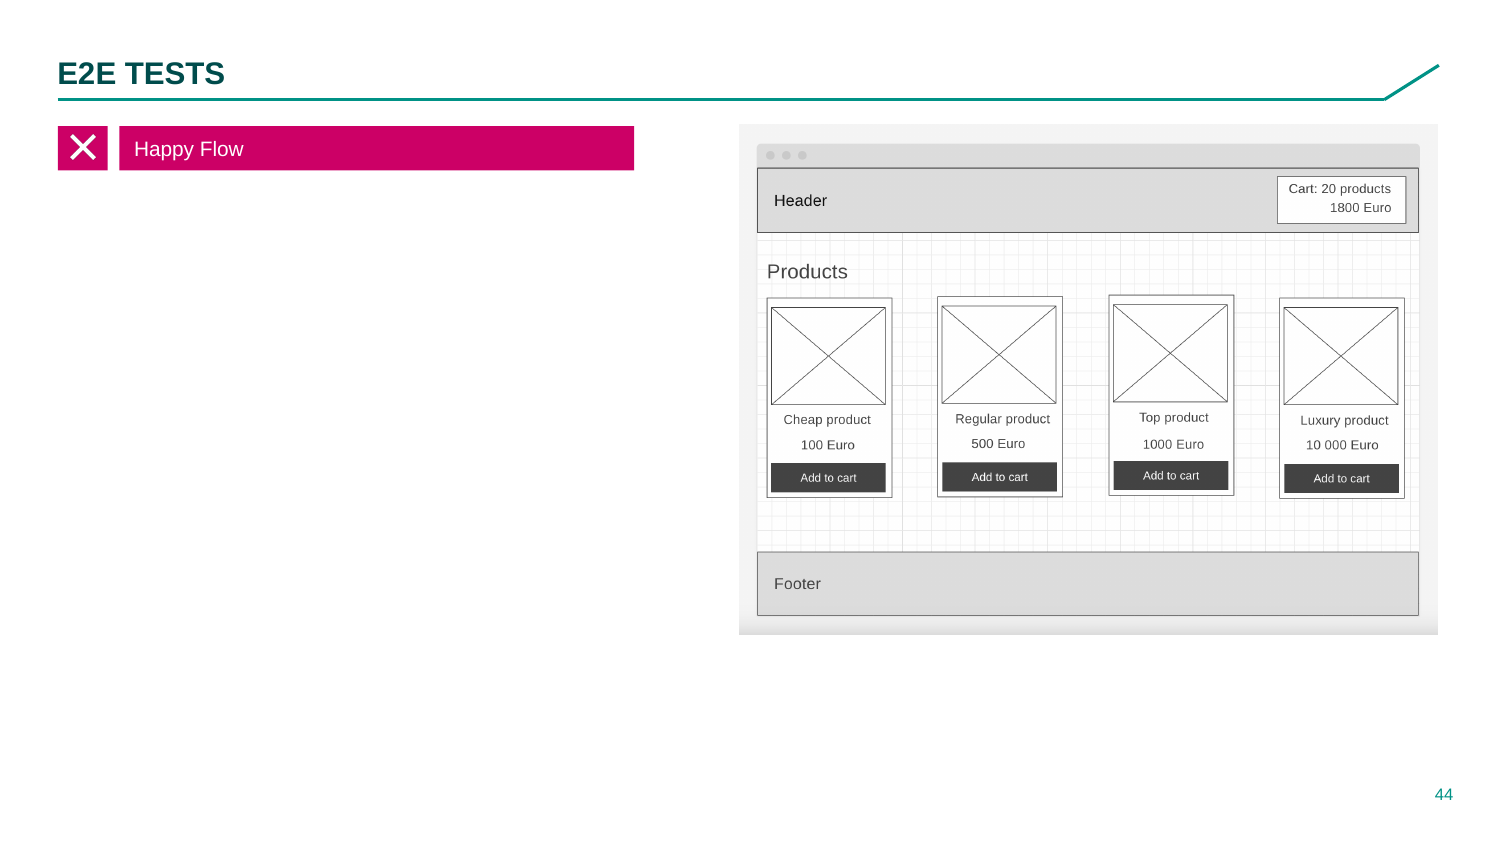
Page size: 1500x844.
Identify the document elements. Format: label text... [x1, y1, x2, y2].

list E2E tests [57, 57, 1442, 93]
picture [739, 124, 1438, 635]
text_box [57, 126, 634, 171]
